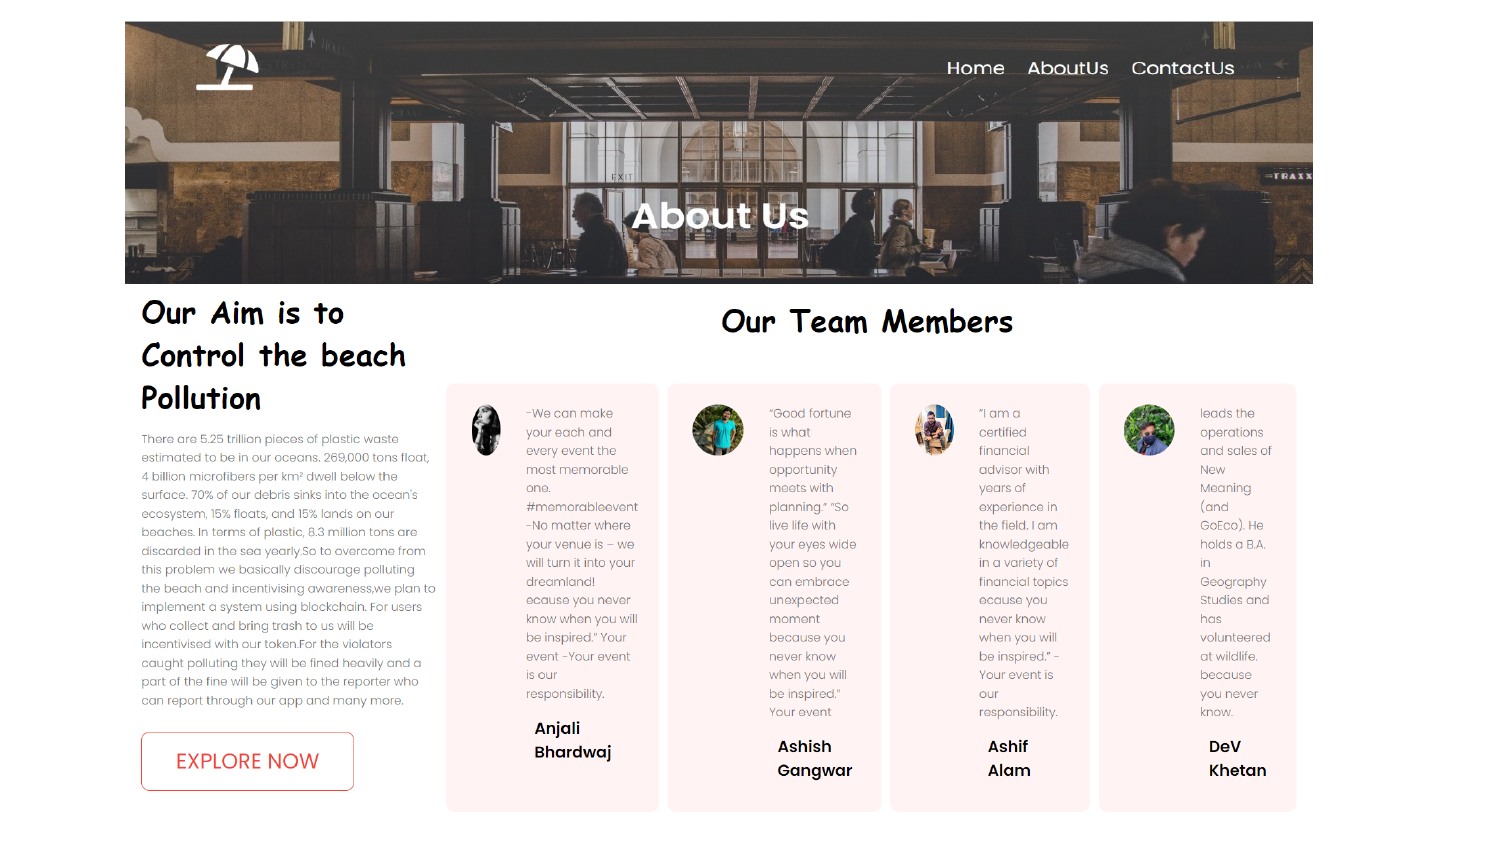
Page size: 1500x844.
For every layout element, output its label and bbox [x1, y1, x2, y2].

list [124, 21, 1313, 282]
list [74, 284, 1359, 844]
